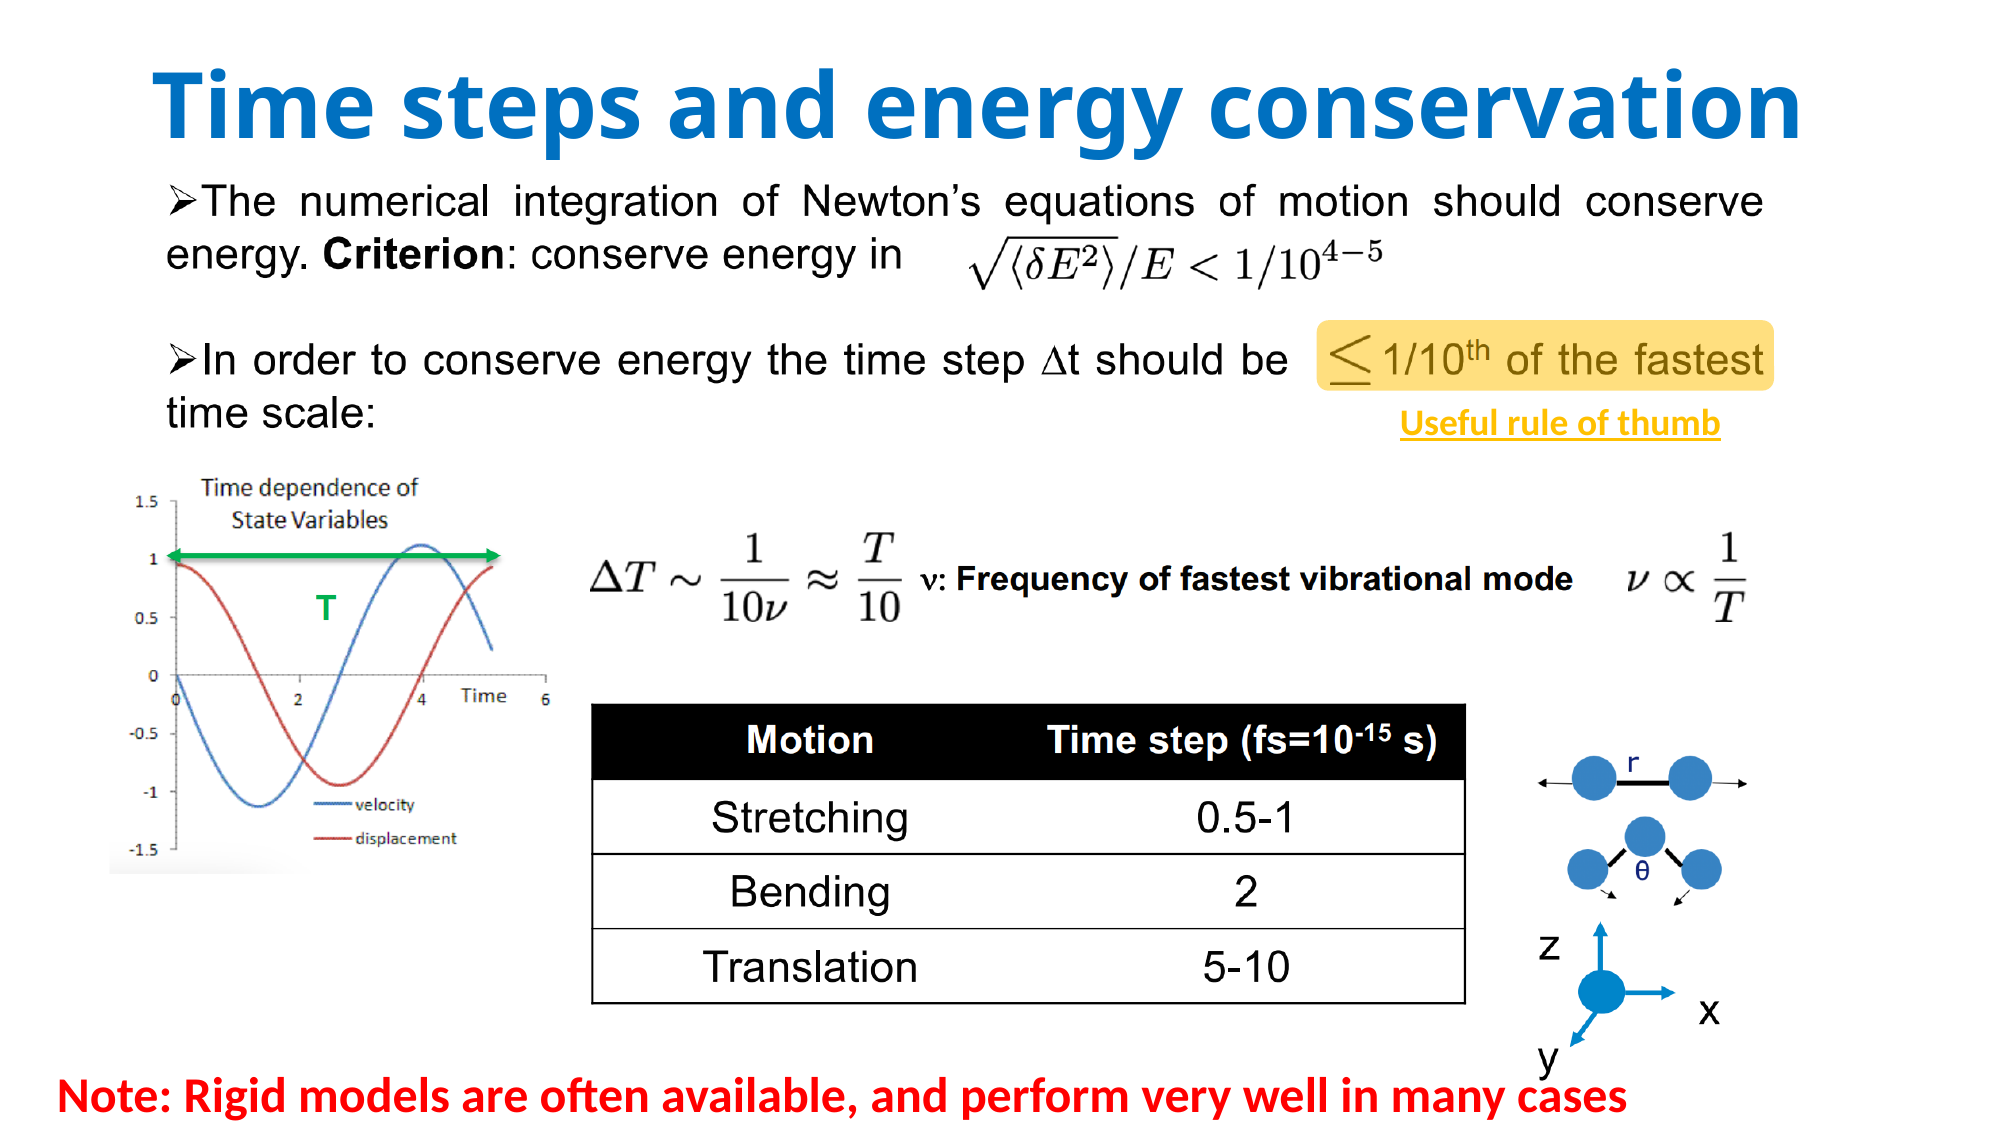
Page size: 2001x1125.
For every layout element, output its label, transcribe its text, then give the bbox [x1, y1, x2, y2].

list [94, 128, 1862, 1117]
text_box Note: Rigid models are often available, and perform very well in many cases [42, 1055, 1644, 1125]
title Time steps and energy conservation [136, 0, 1862, 128]
